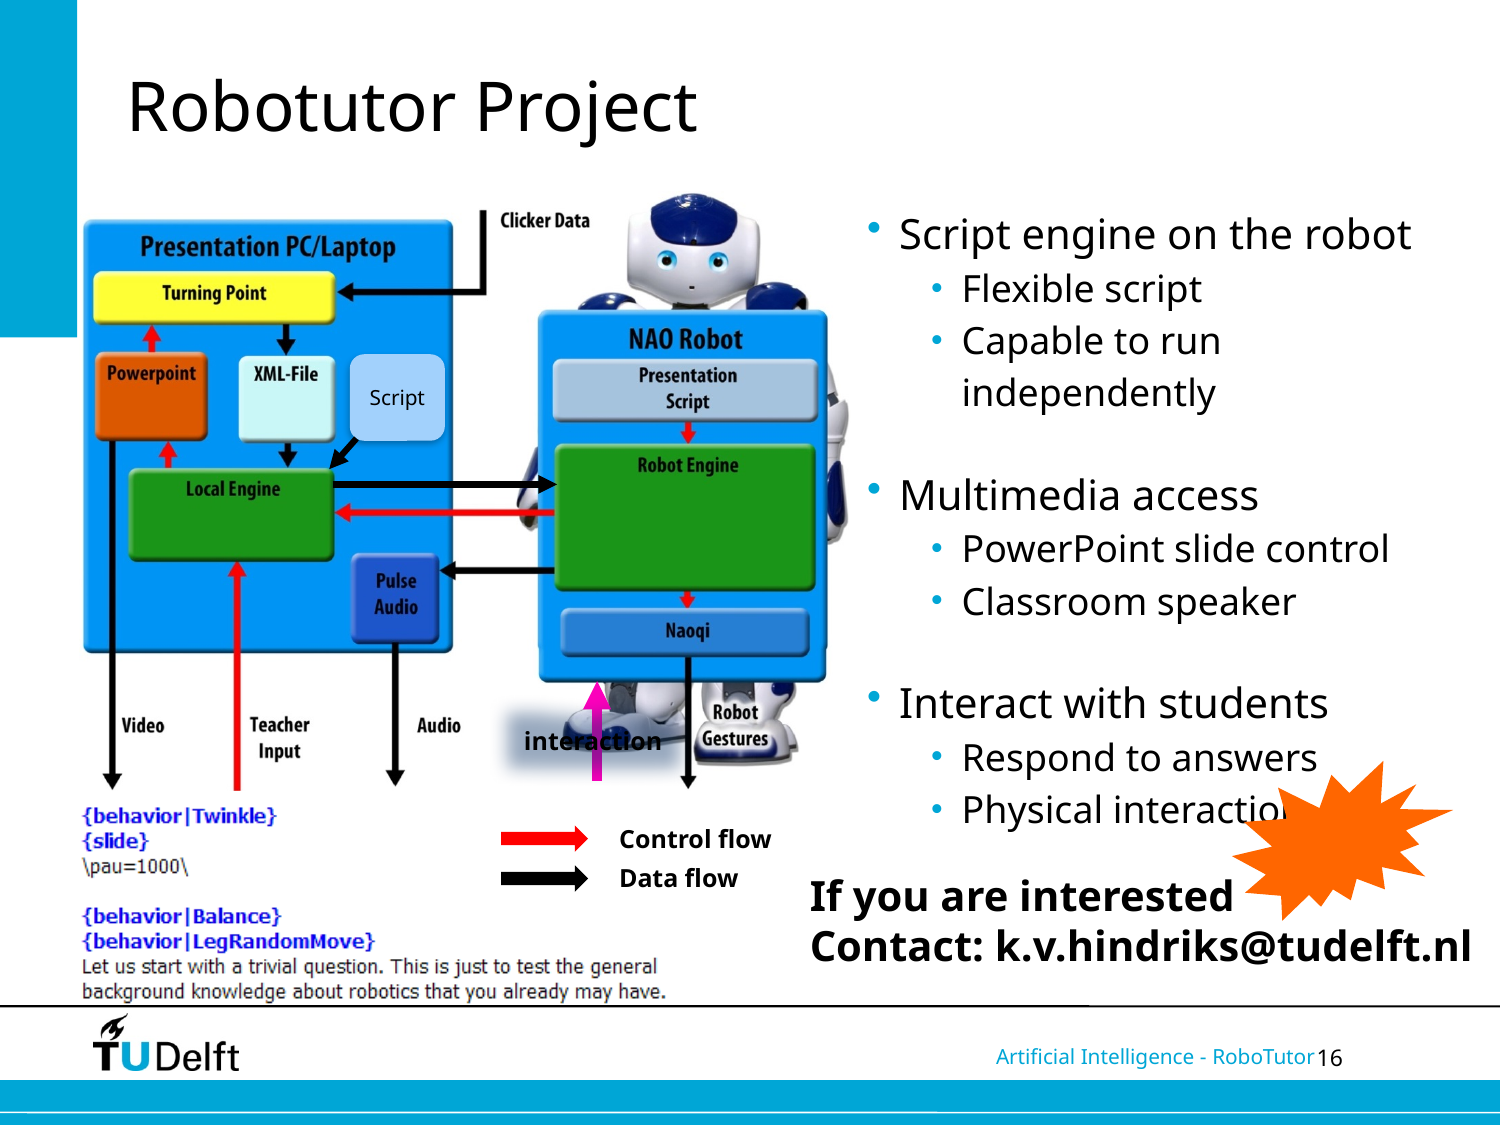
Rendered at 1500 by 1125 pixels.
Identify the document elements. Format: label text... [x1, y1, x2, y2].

list Script engine on the robot Flexible script Capable to run independently Multimedia access PowerPoint slide control Classroom speaker Interact with students Respond to answers Physical interaction [867, 205, 1477, 800]
text_box If you are interested Contact: k.v.hindriks@tudelft.nl [795, 862, 1489, 978]
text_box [500, 815, 790, 901]
picture [93, 1014, 239, 1071]
text_box [1231, 760, 1454, 921]
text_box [78, 191, 851, 791]
picture [78, 802, 670, 1005]
title Robotutor Project [126, 62, 794, 160]
